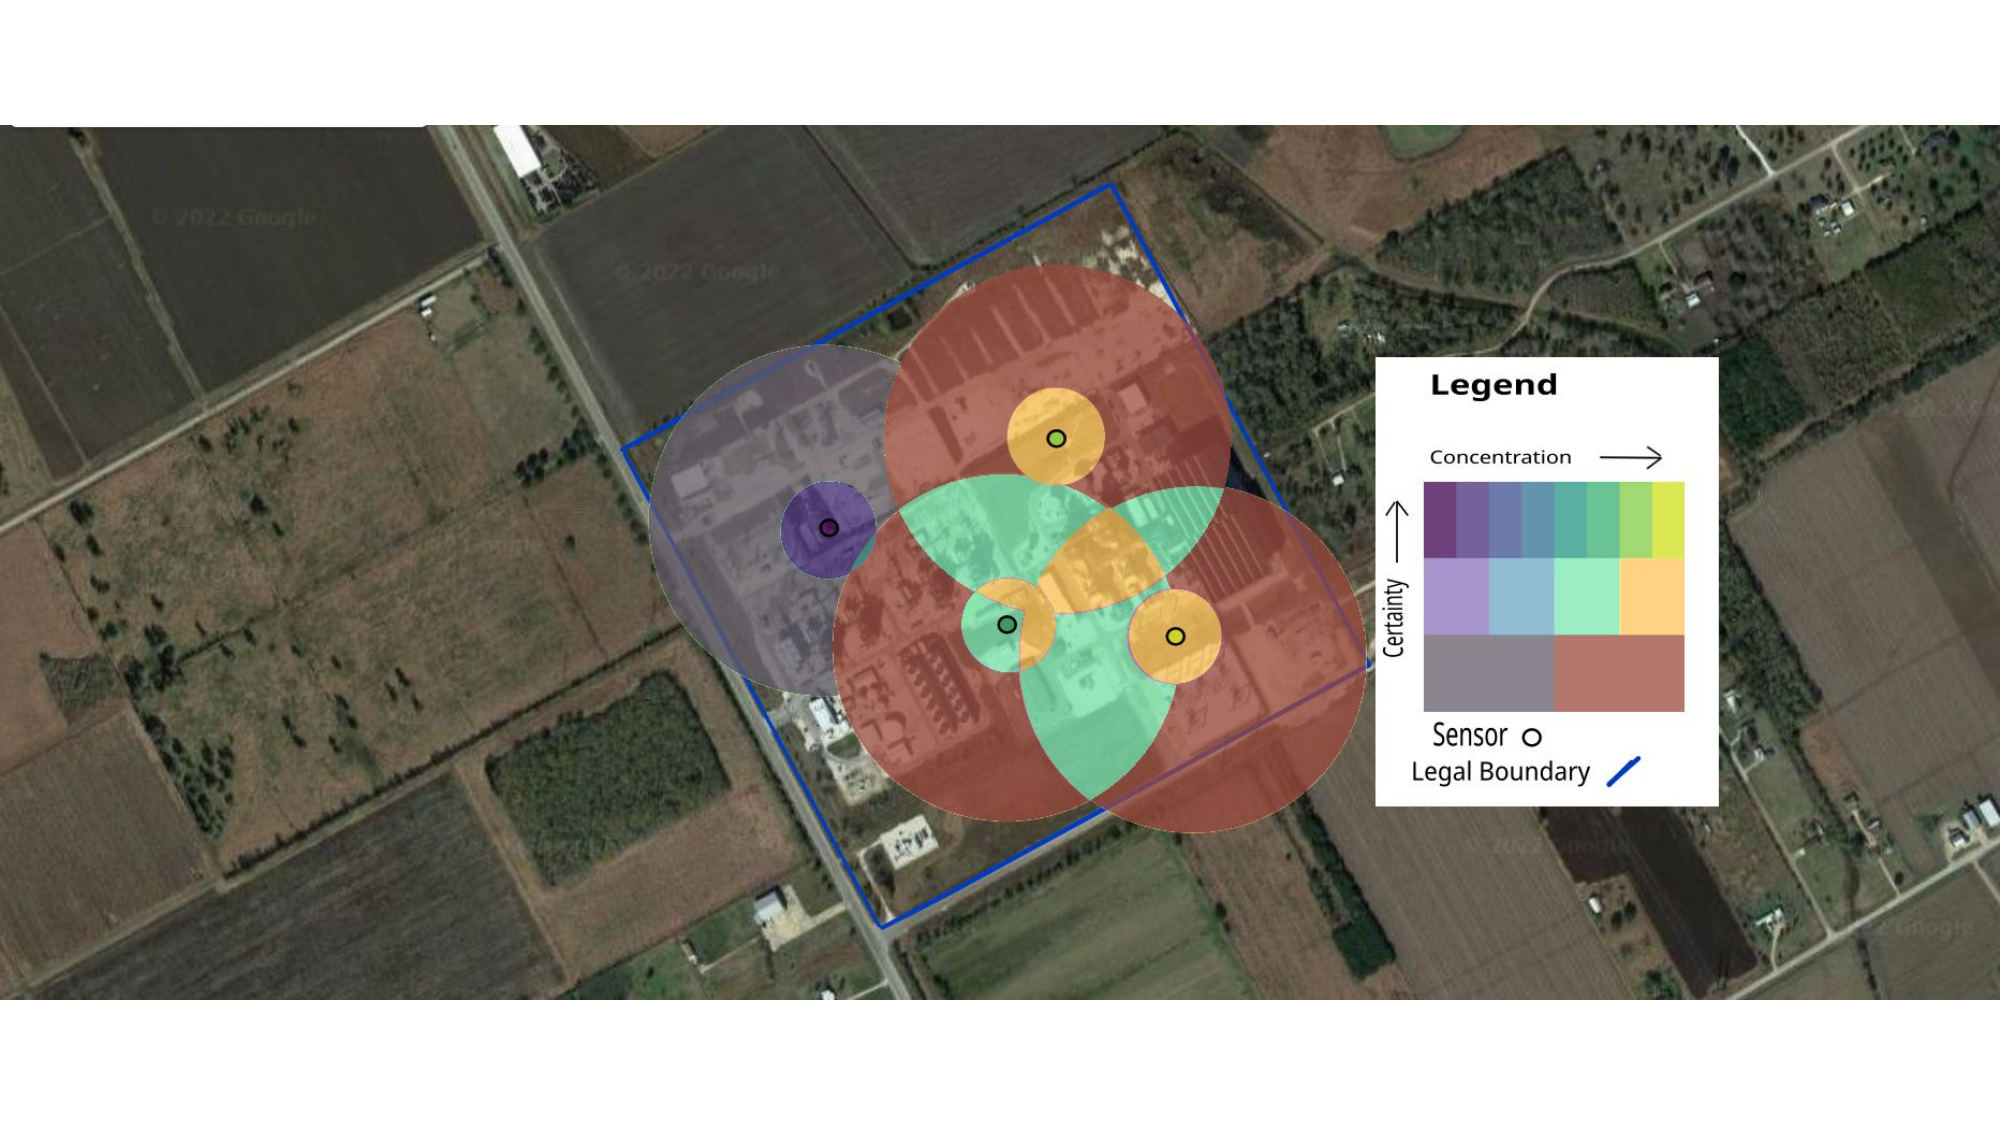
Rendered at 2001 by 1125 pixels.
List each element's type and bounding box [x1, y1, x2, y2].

picture [0, 125, 2000, 1000]
